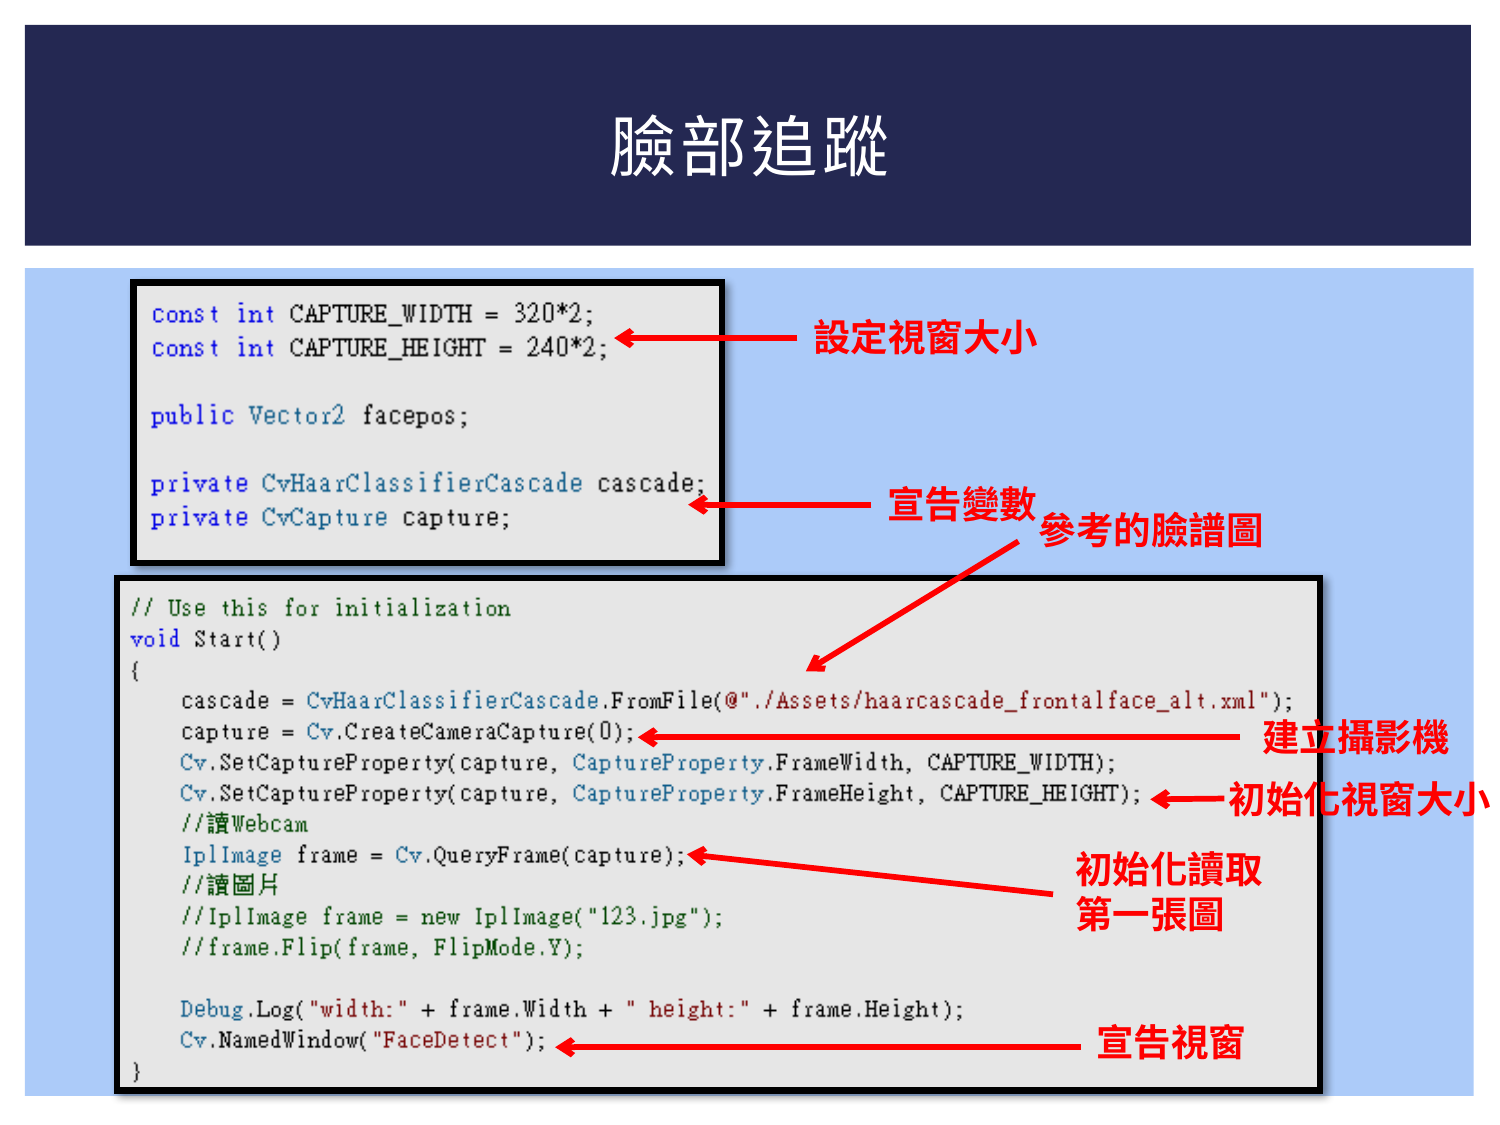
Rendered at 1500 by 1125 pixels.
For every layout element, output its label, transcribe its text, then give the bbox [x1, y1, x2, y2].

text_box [805, 540, 1019, 672]
text_box 宣告變數 [872, 473, 1053, 534]
text_box 設定視窗大小 [798, 306, 1054, 367]
picture [119, 580, 1318, 1088]
text_box 初始化視窗大小 [1322, 768, 1500, 828]
text_box 參考的臉譜圖 [1023, 499, 1279, 559]
picture [136, 285, 719, 561]
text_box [686, 853, 1054, 895]
text_box 建立攝影機 [1322, 706, 1465, 767]
title 臉部追蹤 [62, 58, 1438, 232]
